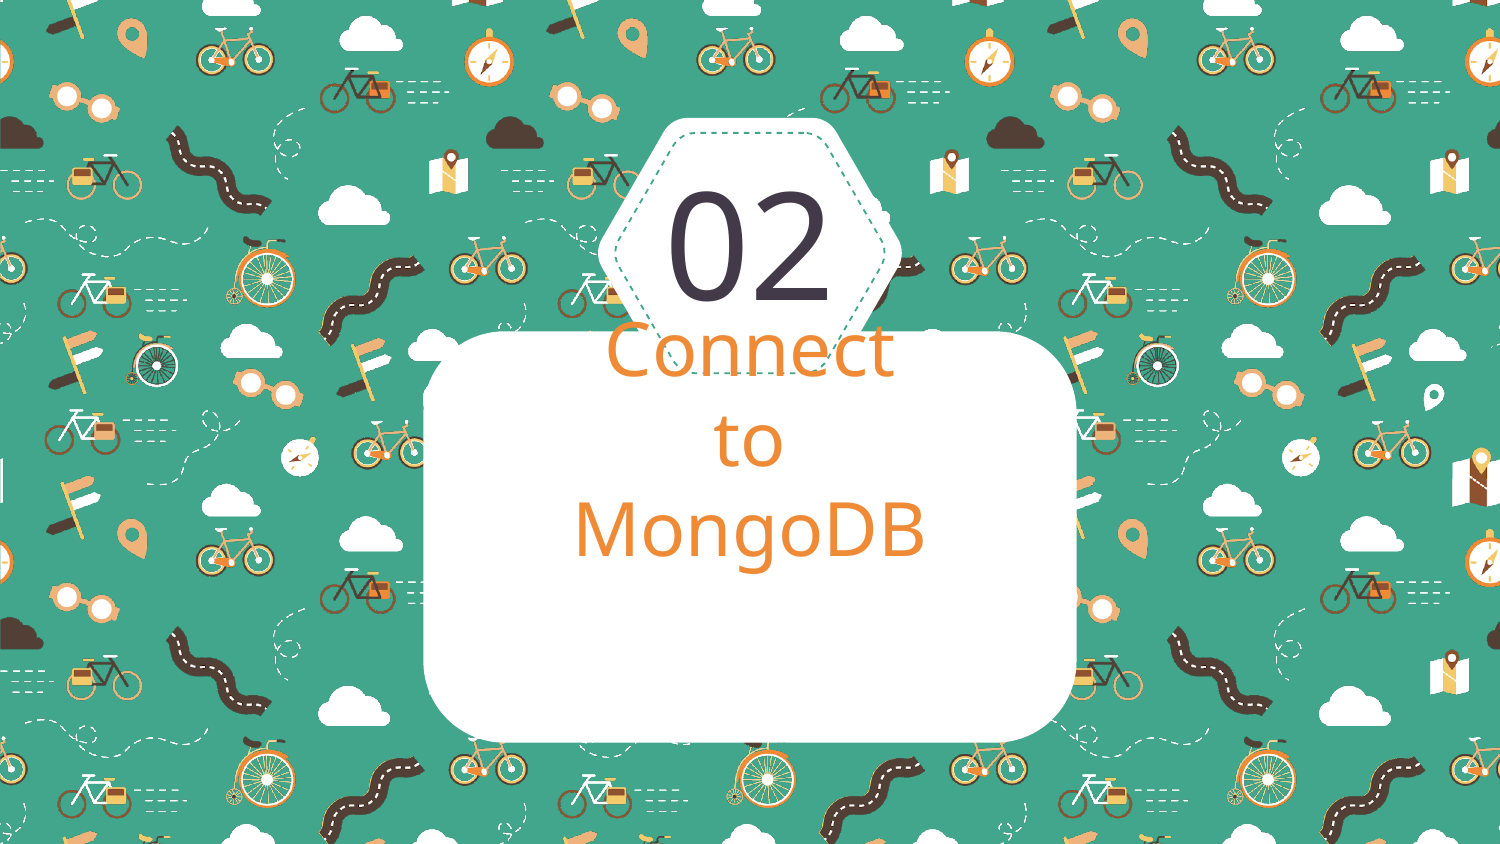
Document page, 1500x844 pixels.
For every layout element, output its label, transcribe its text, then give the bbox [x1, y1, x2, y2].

title Connect to MongoDB [556, 442, 944, 587]
title 02 [526, 193, 974, 288]
picture [0, 0, 1500, 844]
